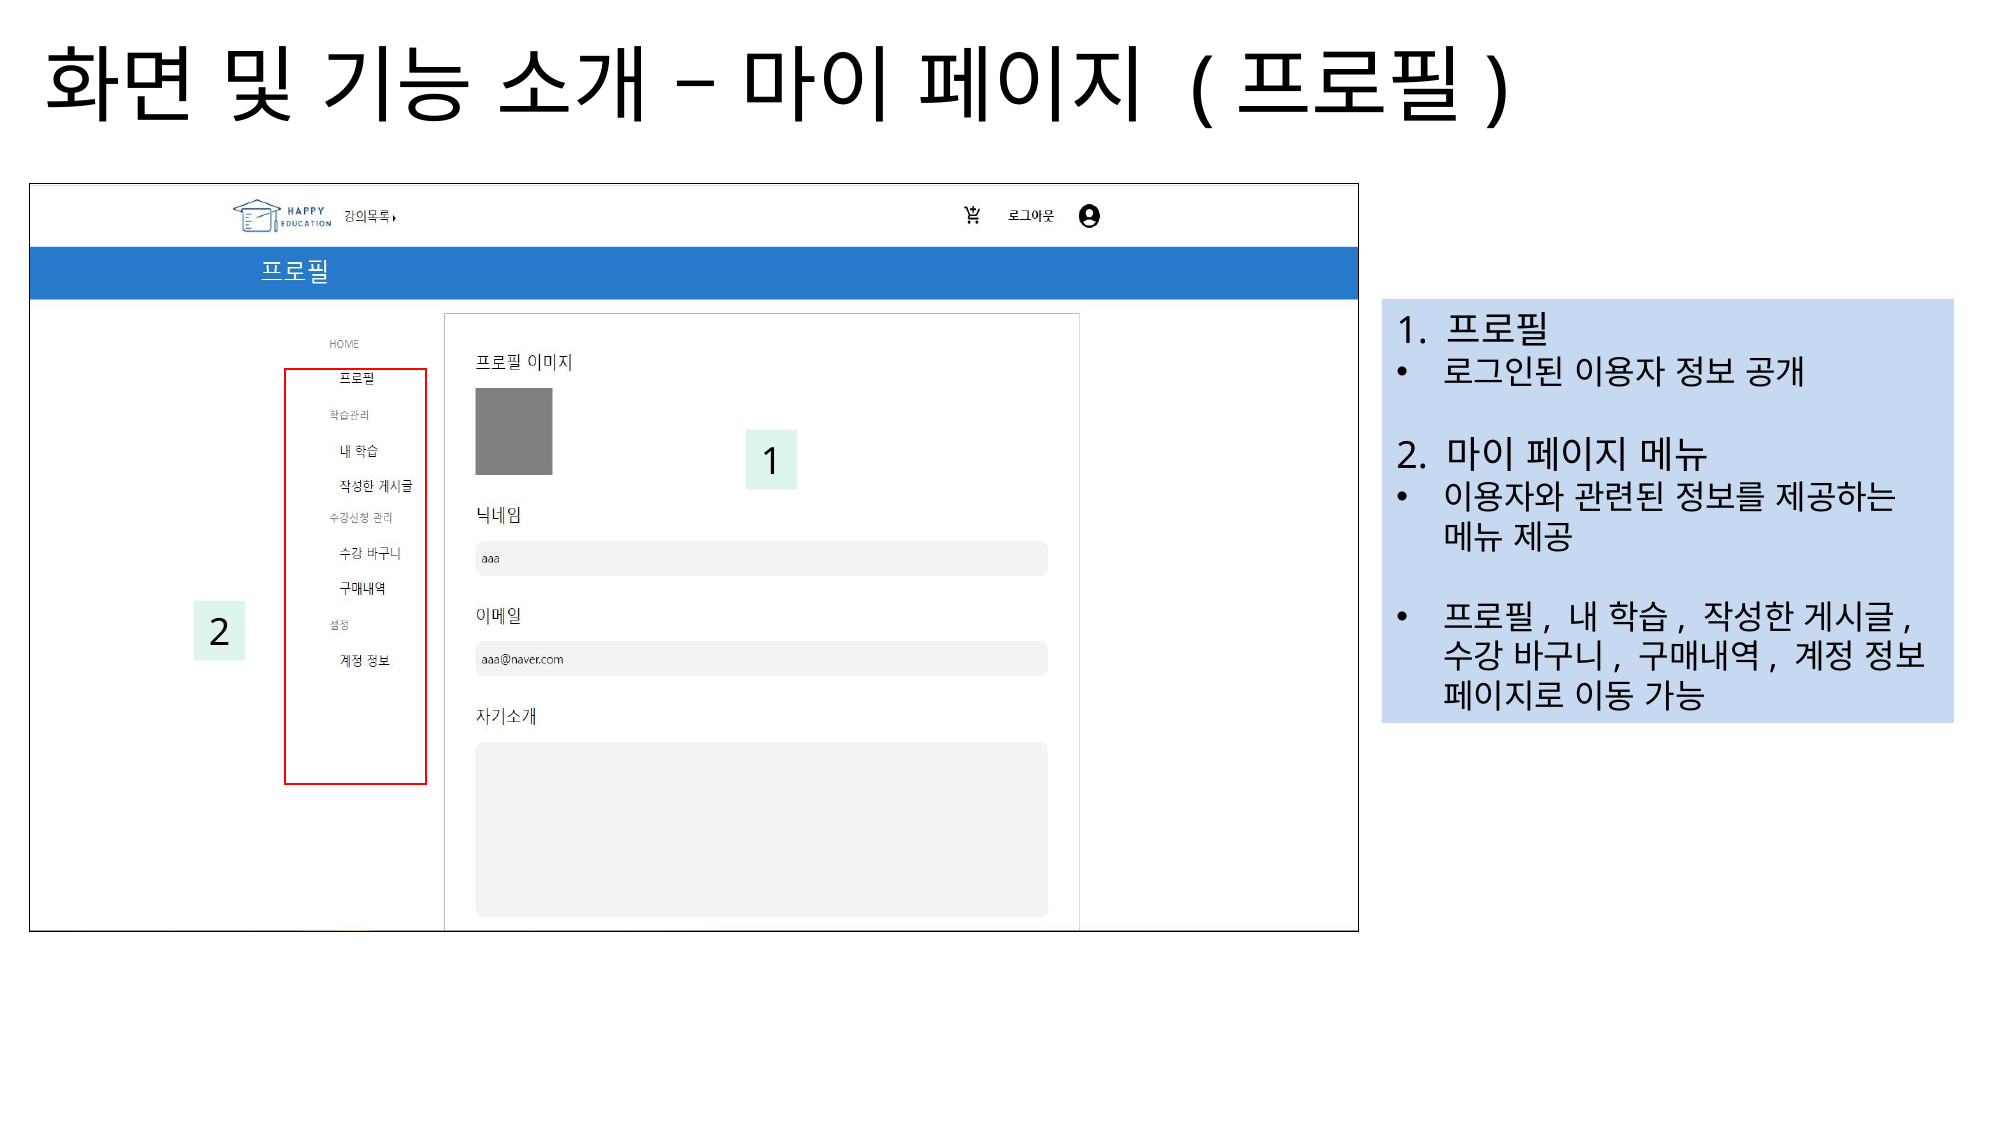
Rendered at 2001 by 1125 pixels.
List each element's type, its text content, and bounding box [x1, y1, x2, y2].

text_box 1. 프로필 로그인된 이용자 정보 공개 2. 마이 페이지 메뉴 이용자와 관련된 정보를 제공하는 메뉴 제공 프로필, 내 학습, 작성한 게시글, 수강 바구니, 구매내역, 계정 정보 페이지로 이동 가능 [1381, 298, 1954, 723]
title 화면 및 기능 소개 – 마이 페이지 (프로필) [29, 36, 1773, 176]
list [29, 183, 1359, 932]
